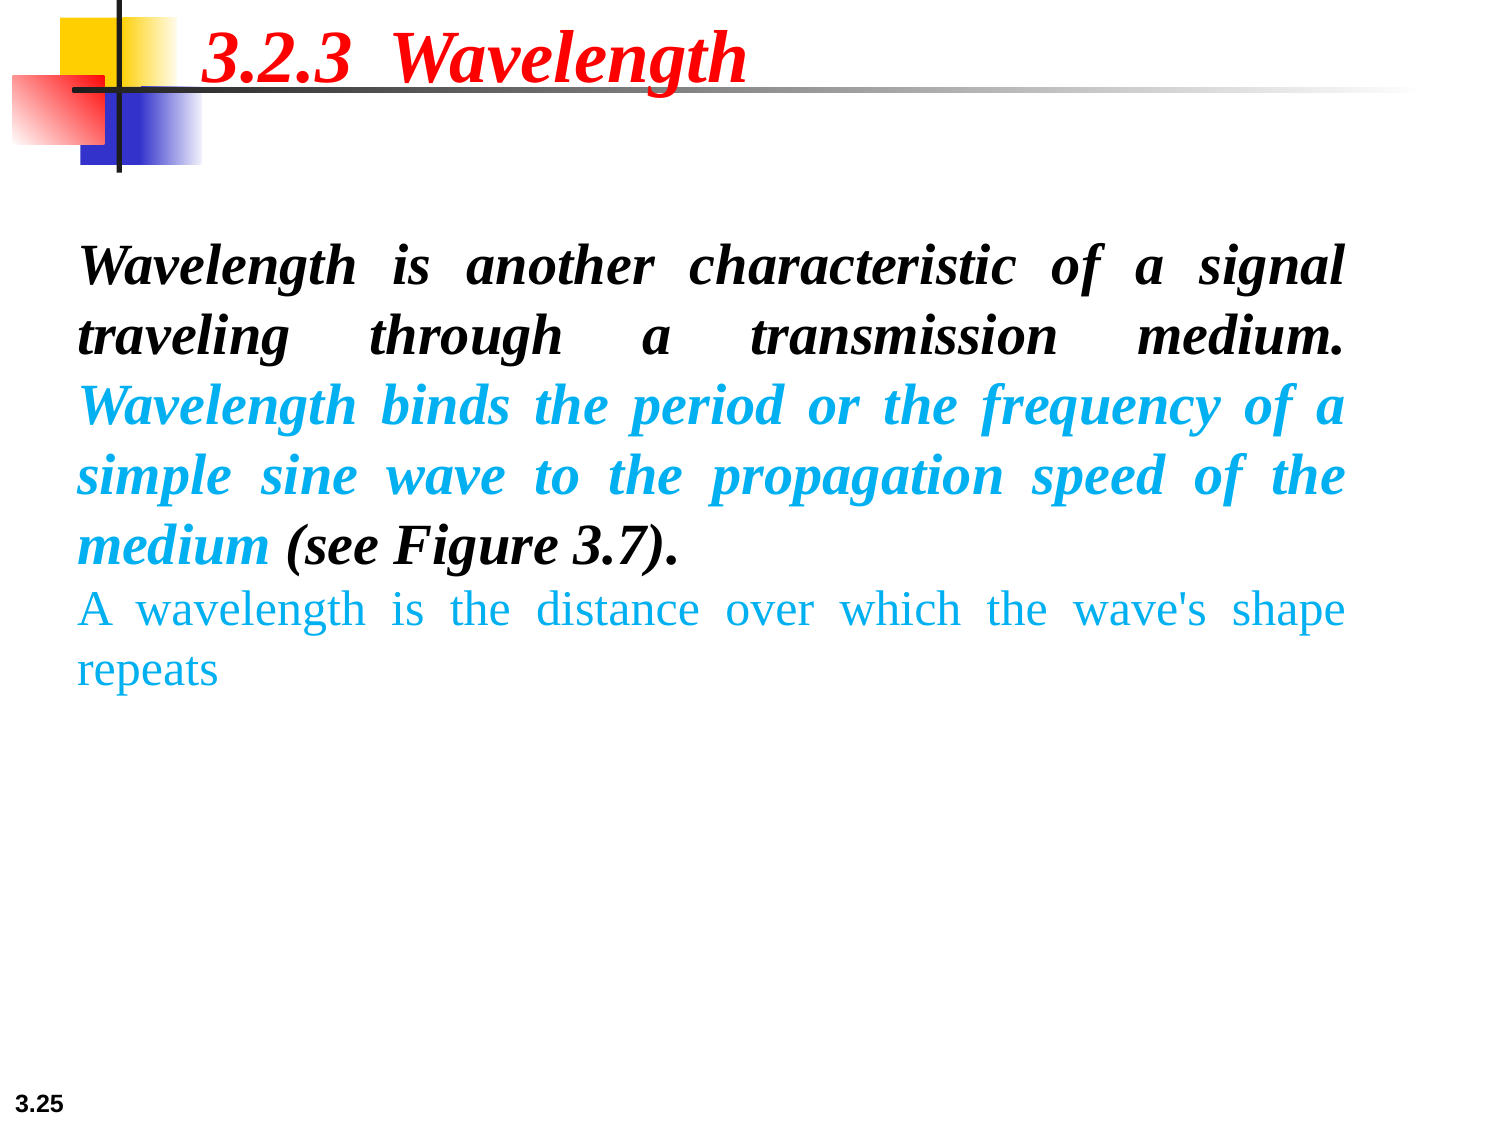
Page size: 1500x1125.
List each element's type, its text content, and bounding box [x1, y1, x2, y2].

text_box [60, 17, 116, 86]
text_box [12, 75, 105, 145]
text_box [116, 0, 122, 87]
text_box 3.25 [0, 1049, 313, 1125]
text_box [141, 93, 202, 165]
text_box [122, 93, 141, 165]
text_box 3.2.3 Wavelength [187, 0, 771, 105]
text_box [771, 87, 1423, 93]
text_box [122, 17, 177, 86]
text_box [116, 93, 122, 173]
text_box [72, 87, 187, 93]
text_box [80, 93, 116, 165]
text_box Wavelength is another characteristic of a signal traveling through a transmission medium. Wavelength binds the period or the frequency of a simple sine wave to the propagation speed of the medium (see Figure 3.7). A wavelength is the distance over which the wave's shape repeats [62, 218, 1362, 704]
